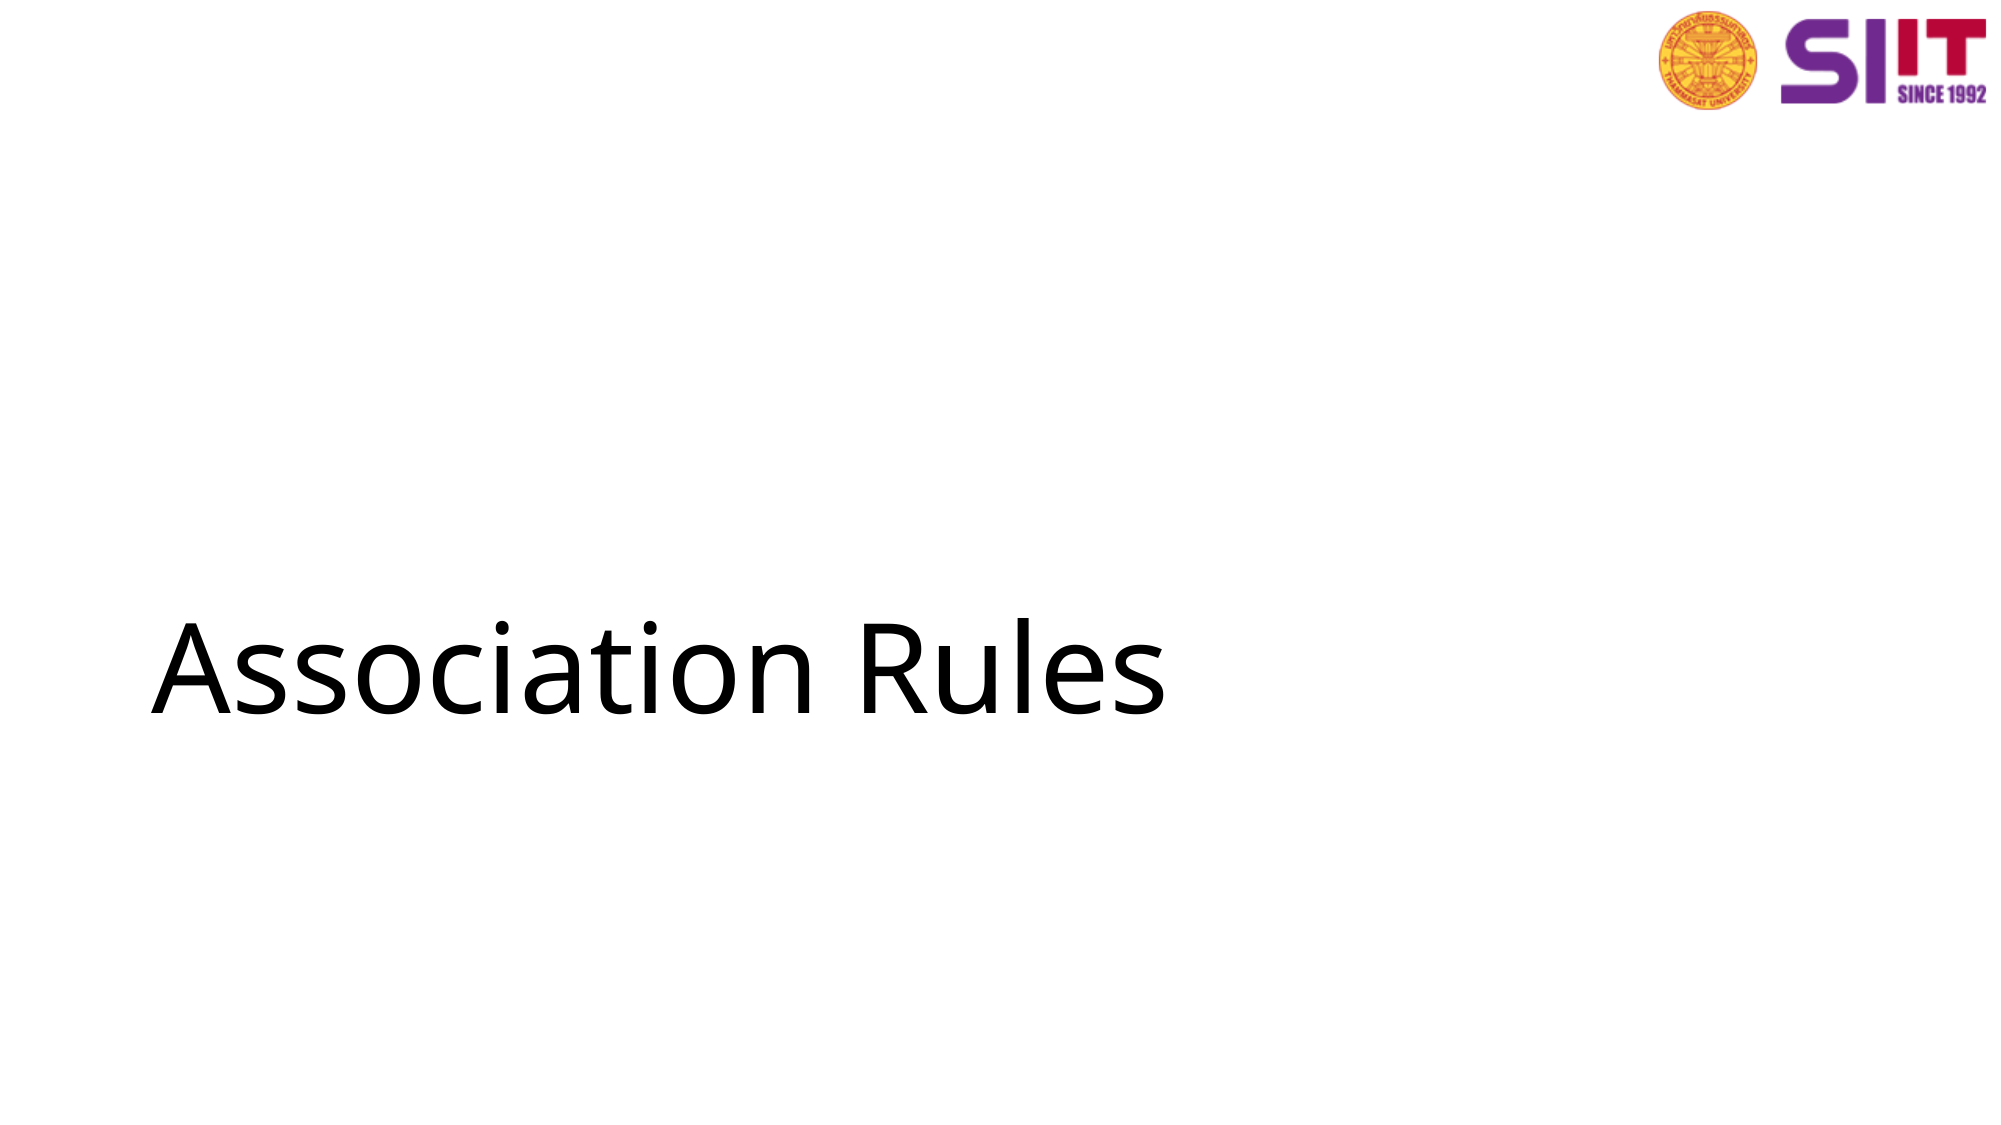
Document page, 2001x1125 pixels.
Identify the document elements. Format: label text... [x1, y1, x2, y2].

title Association Rules [136, 280, 1862, 749]
picture [1637, 0, 2001, 134]
